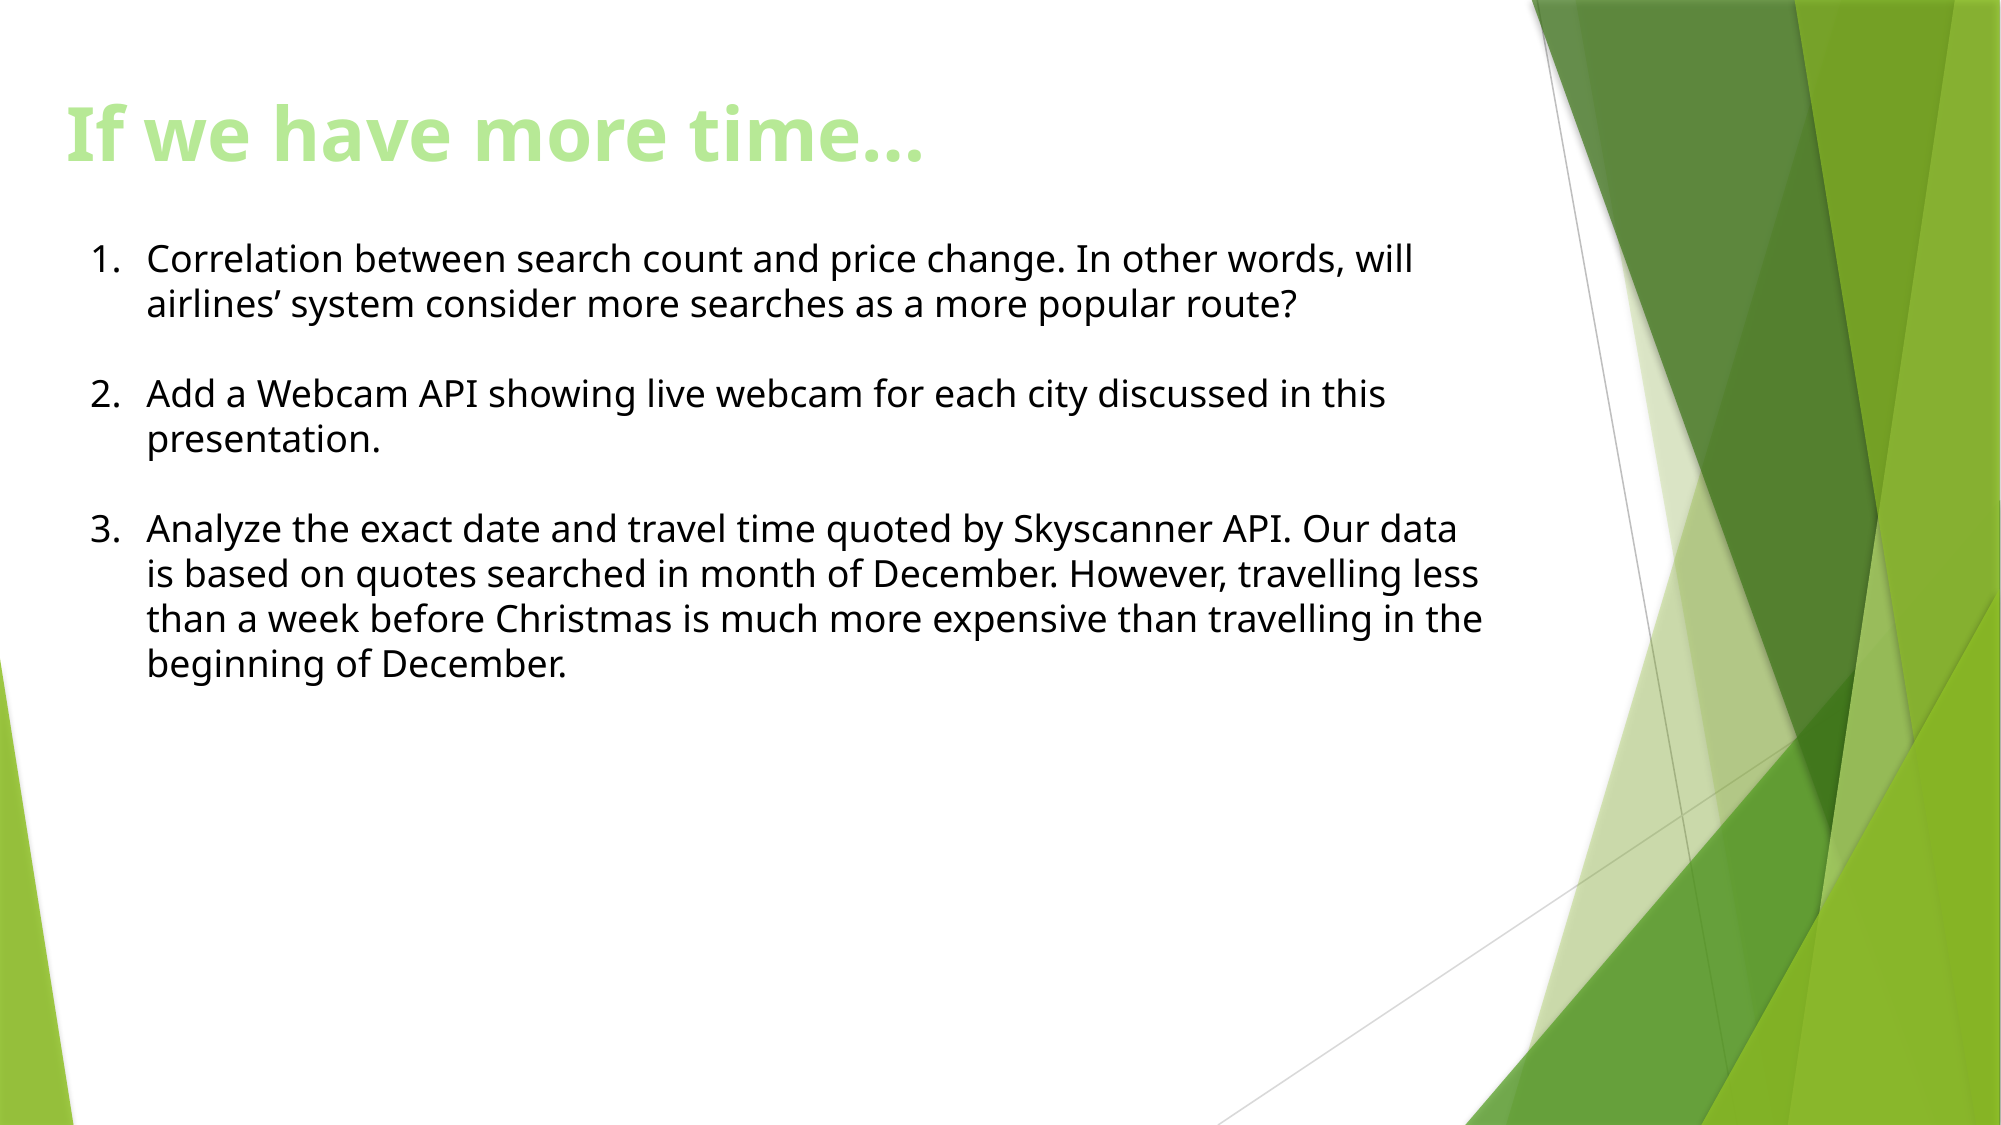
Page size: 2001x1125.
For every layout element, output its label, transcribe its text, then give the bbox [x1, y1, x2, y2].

text_box If we have more time… [51, 78, 943, 184]
text_box Correlation between search count and price change. In other words, will airlines’ system consider more searches as a more popular route? Add a Webcam API showing live webcam for each city discussed in this presentation. Analyze the exact date and travel time quoted by Skyscanner API. Our data is based on quotes searched in month of December. However, travelling less than a week before Christmas is much more expensive than travelling in the beginning of December. [75, 182, 1508, 782]
